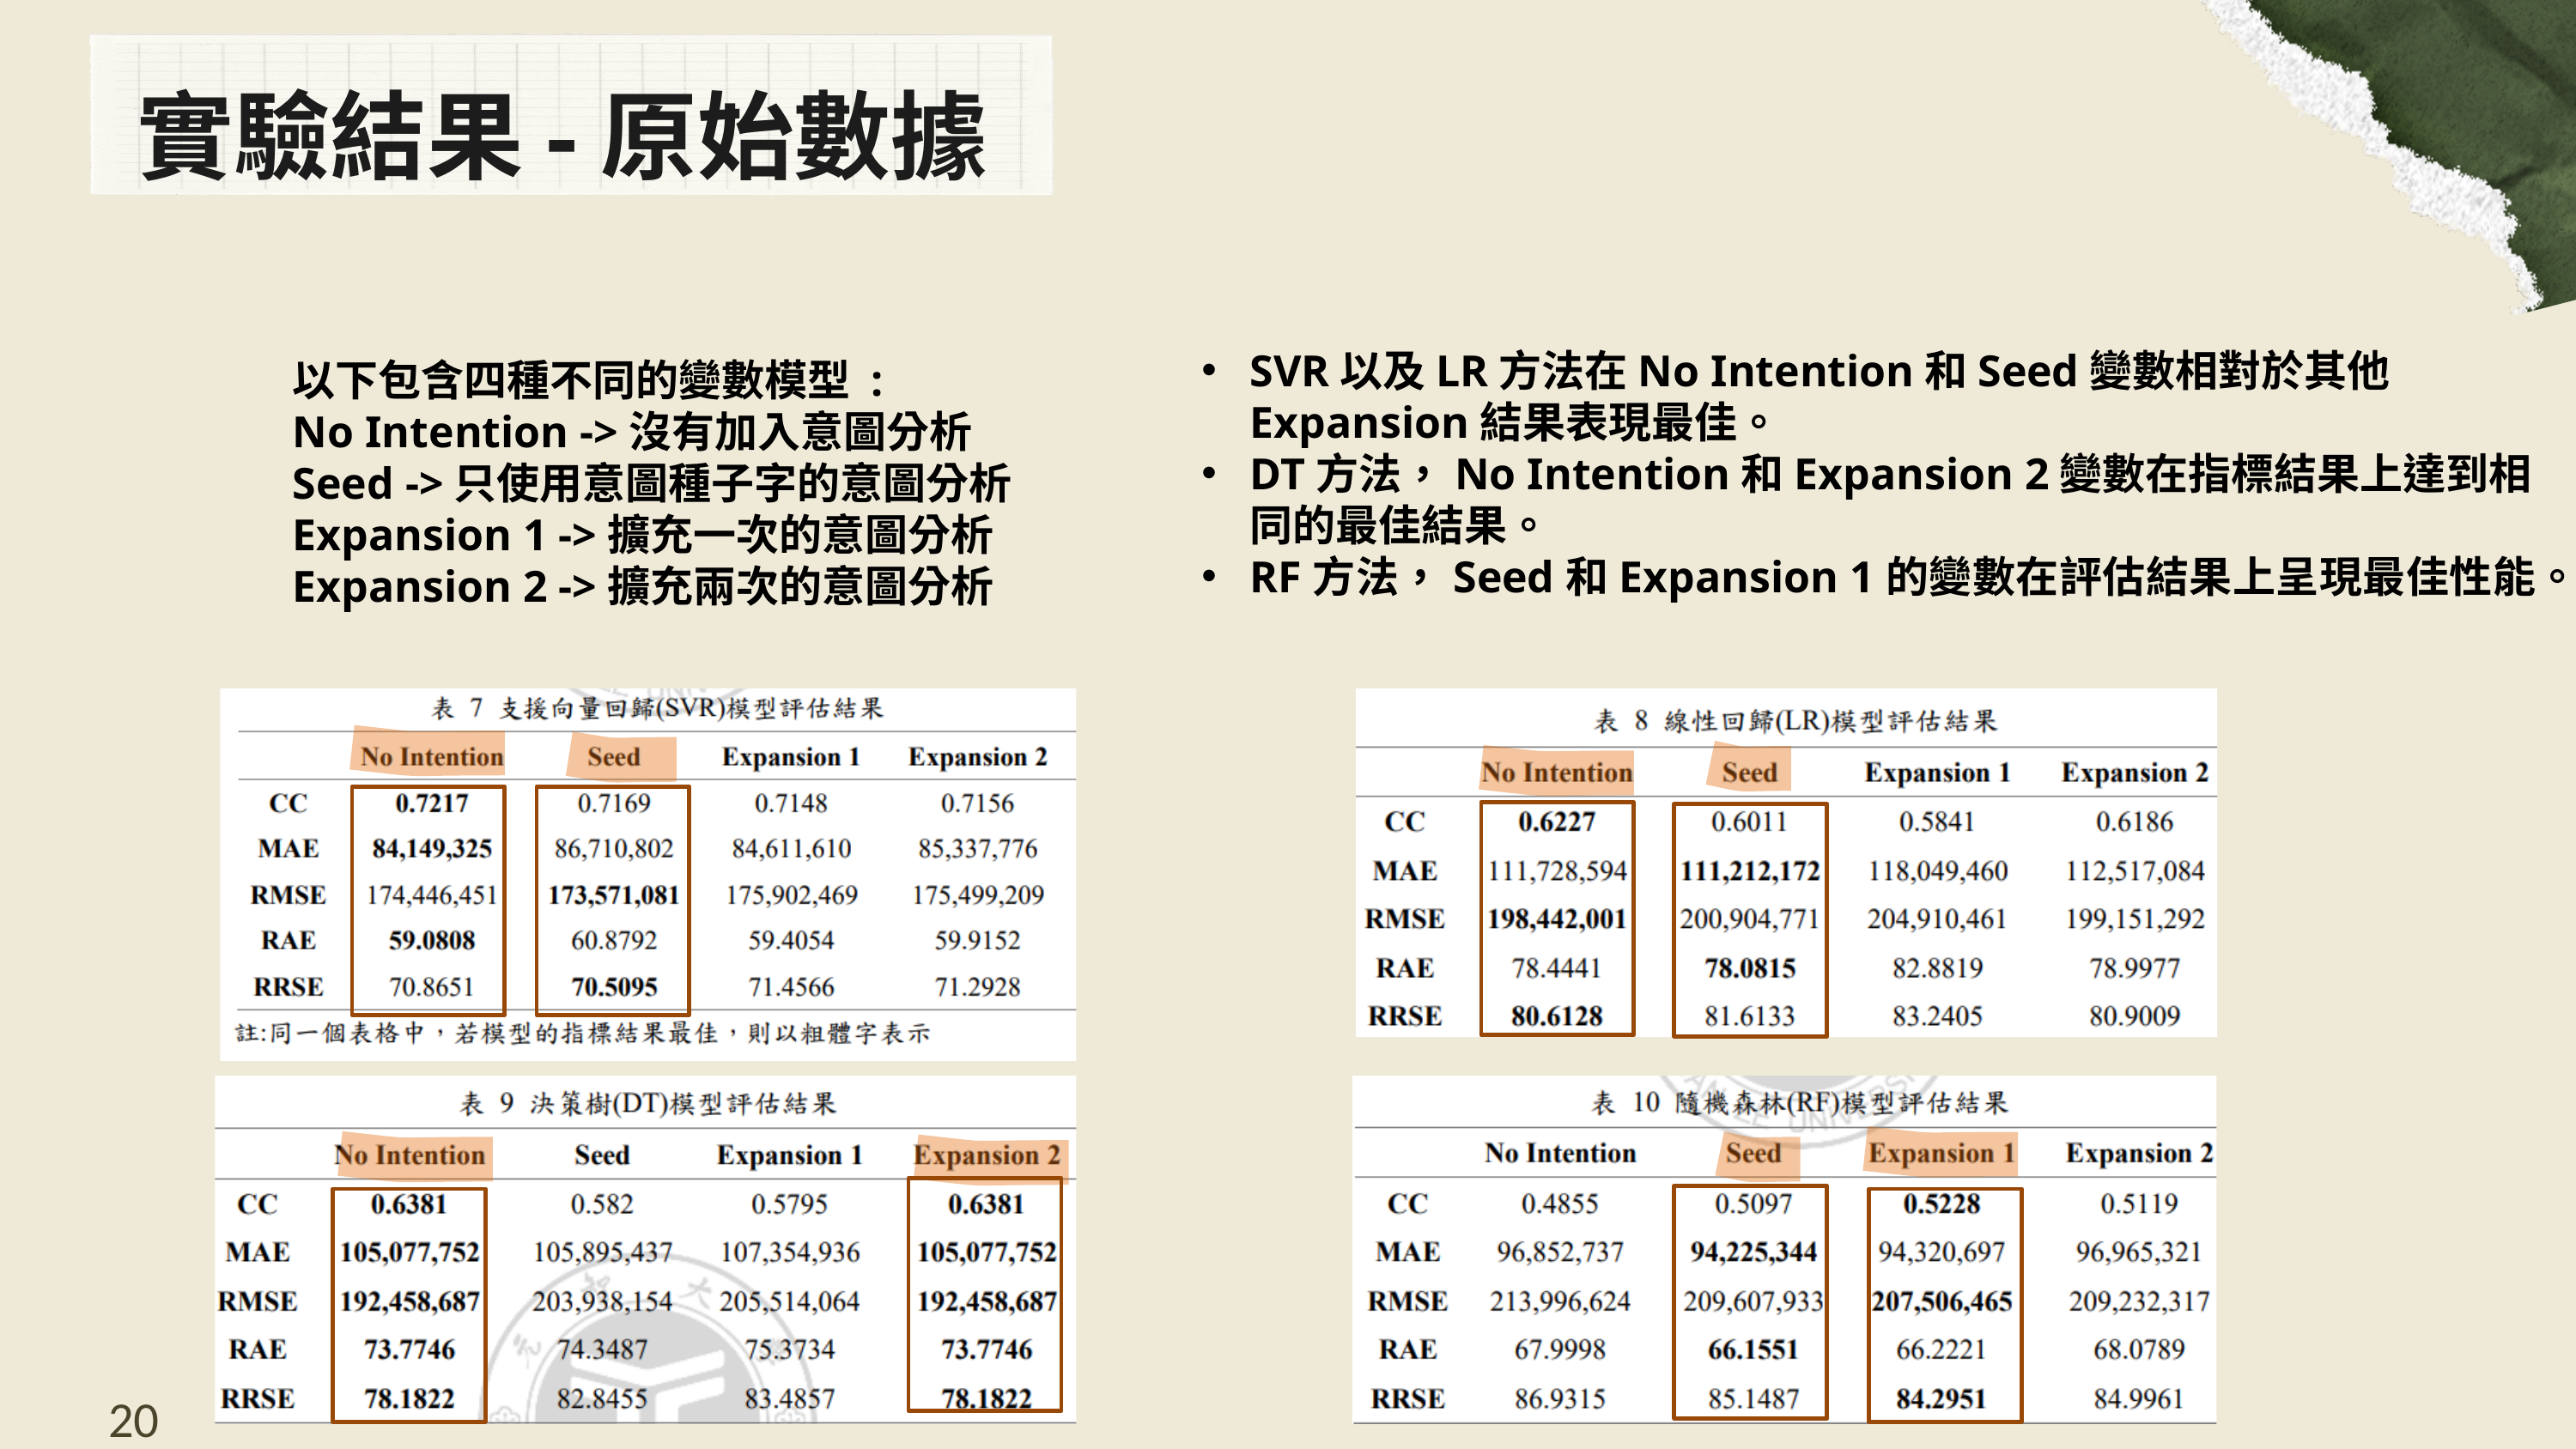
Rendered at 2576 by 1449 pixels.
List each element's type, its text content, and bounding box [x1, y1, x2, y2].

text_box 以下包含四種不同的變數模型 : No Intention ->沒有加入意圖分析 Seed ->只使用意圖種子字的意圖分析 Expansion 1 ->擴充一次的意圖分析 Expansion 2 ->擴充兩次的意圖分析 [280, 346, 1073, 617]
picture [1352, 1076, 2217, 1425]
picture [1355, 688, 2218, 1037]
text_box [2135, 0, 2576, 337]
text_box [77, 31, 1077, 197]
slide_number 19 [0, 1391, 172, 1443]
text_box SVR以及LR方法在No Intention和Seed變數相對於其他Expansion結果表現最佳。 DT方法，No Intention和Expansion 2變數在指標結果上達到相同的最佳結果。 RF方法，Seed和Expansion 1的變數在評估結果上呈現最佳性能。 [1188, 337, 2549, 609]
picture [219, 688, 1077, 1061]
text_box 實驗結果-原始數據 [137, 48, 1018, 192]
picture [215, 1076, 1077, 1425]
